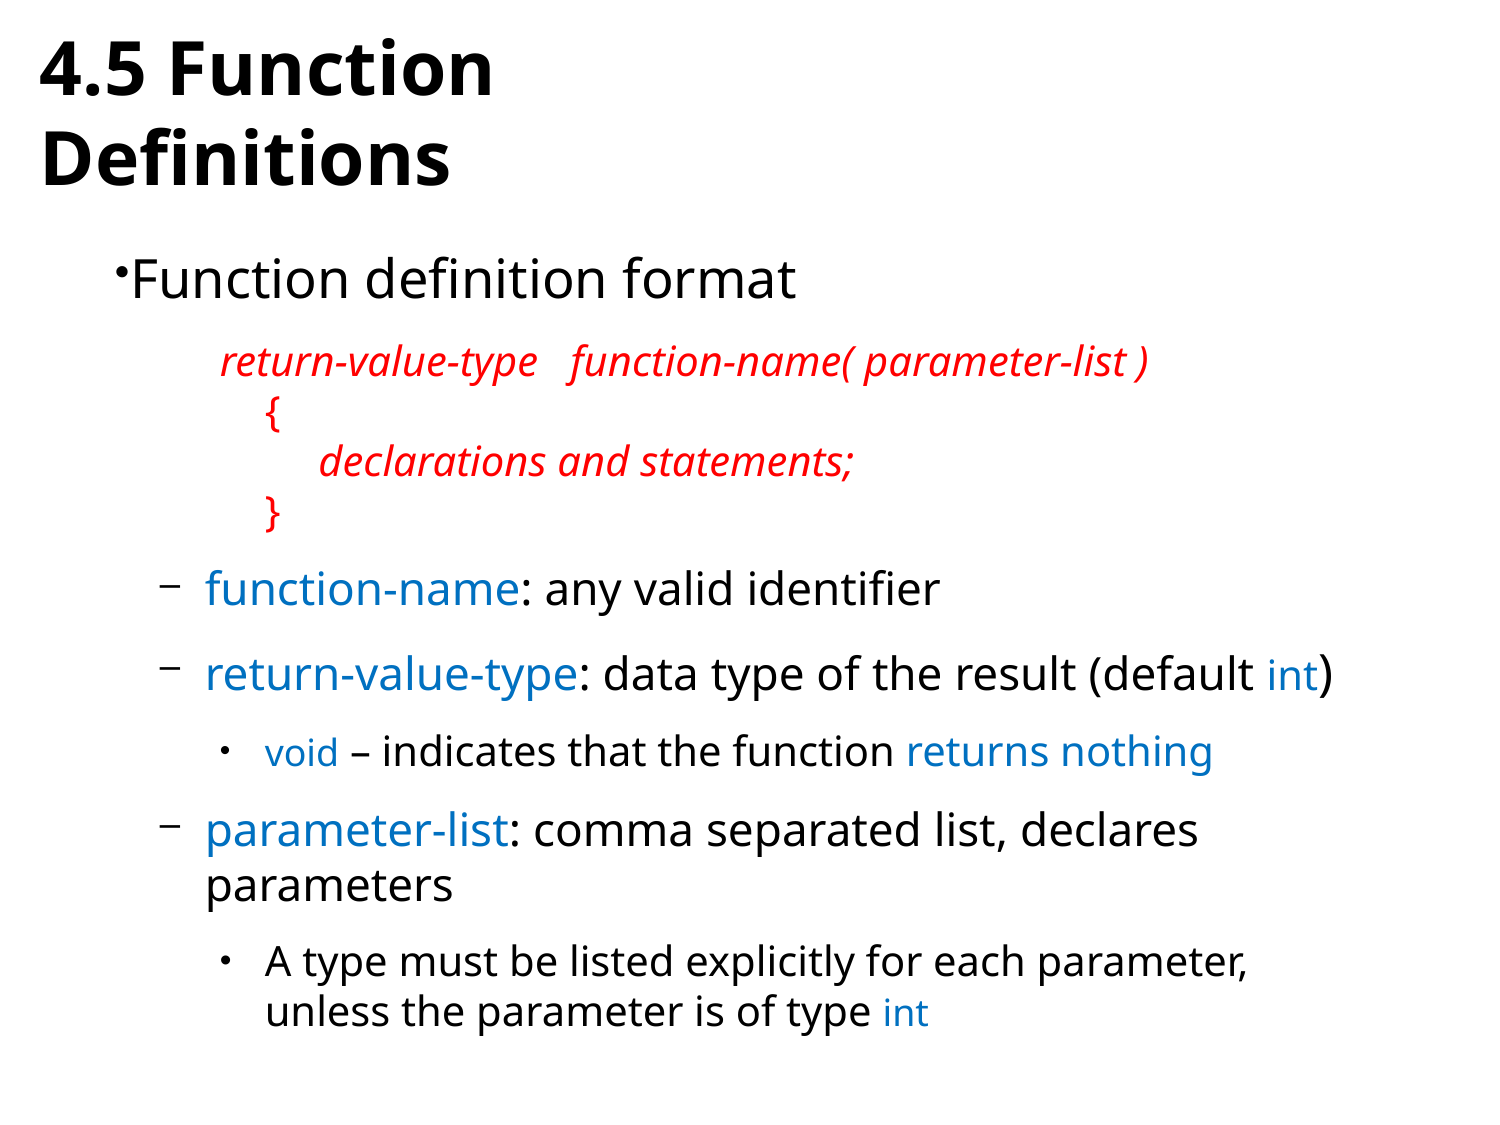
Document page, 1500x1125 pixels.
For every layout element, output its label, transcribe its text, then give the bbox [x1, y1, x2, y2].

title 4.5 Function Definitions [24, 12, 888, 113]
list Function definition format return-value-type function-name( parameter-list ) { declarations and statements; } function-name: any valid identifier return-value-type: data type of the result (default int) void – indicates that the function returns nothing parameter-list: comma separated list, declares parameters A type must be listed explicitly for each parameter, unless the parameter is of type int [99, 237, 1400, 1000]
